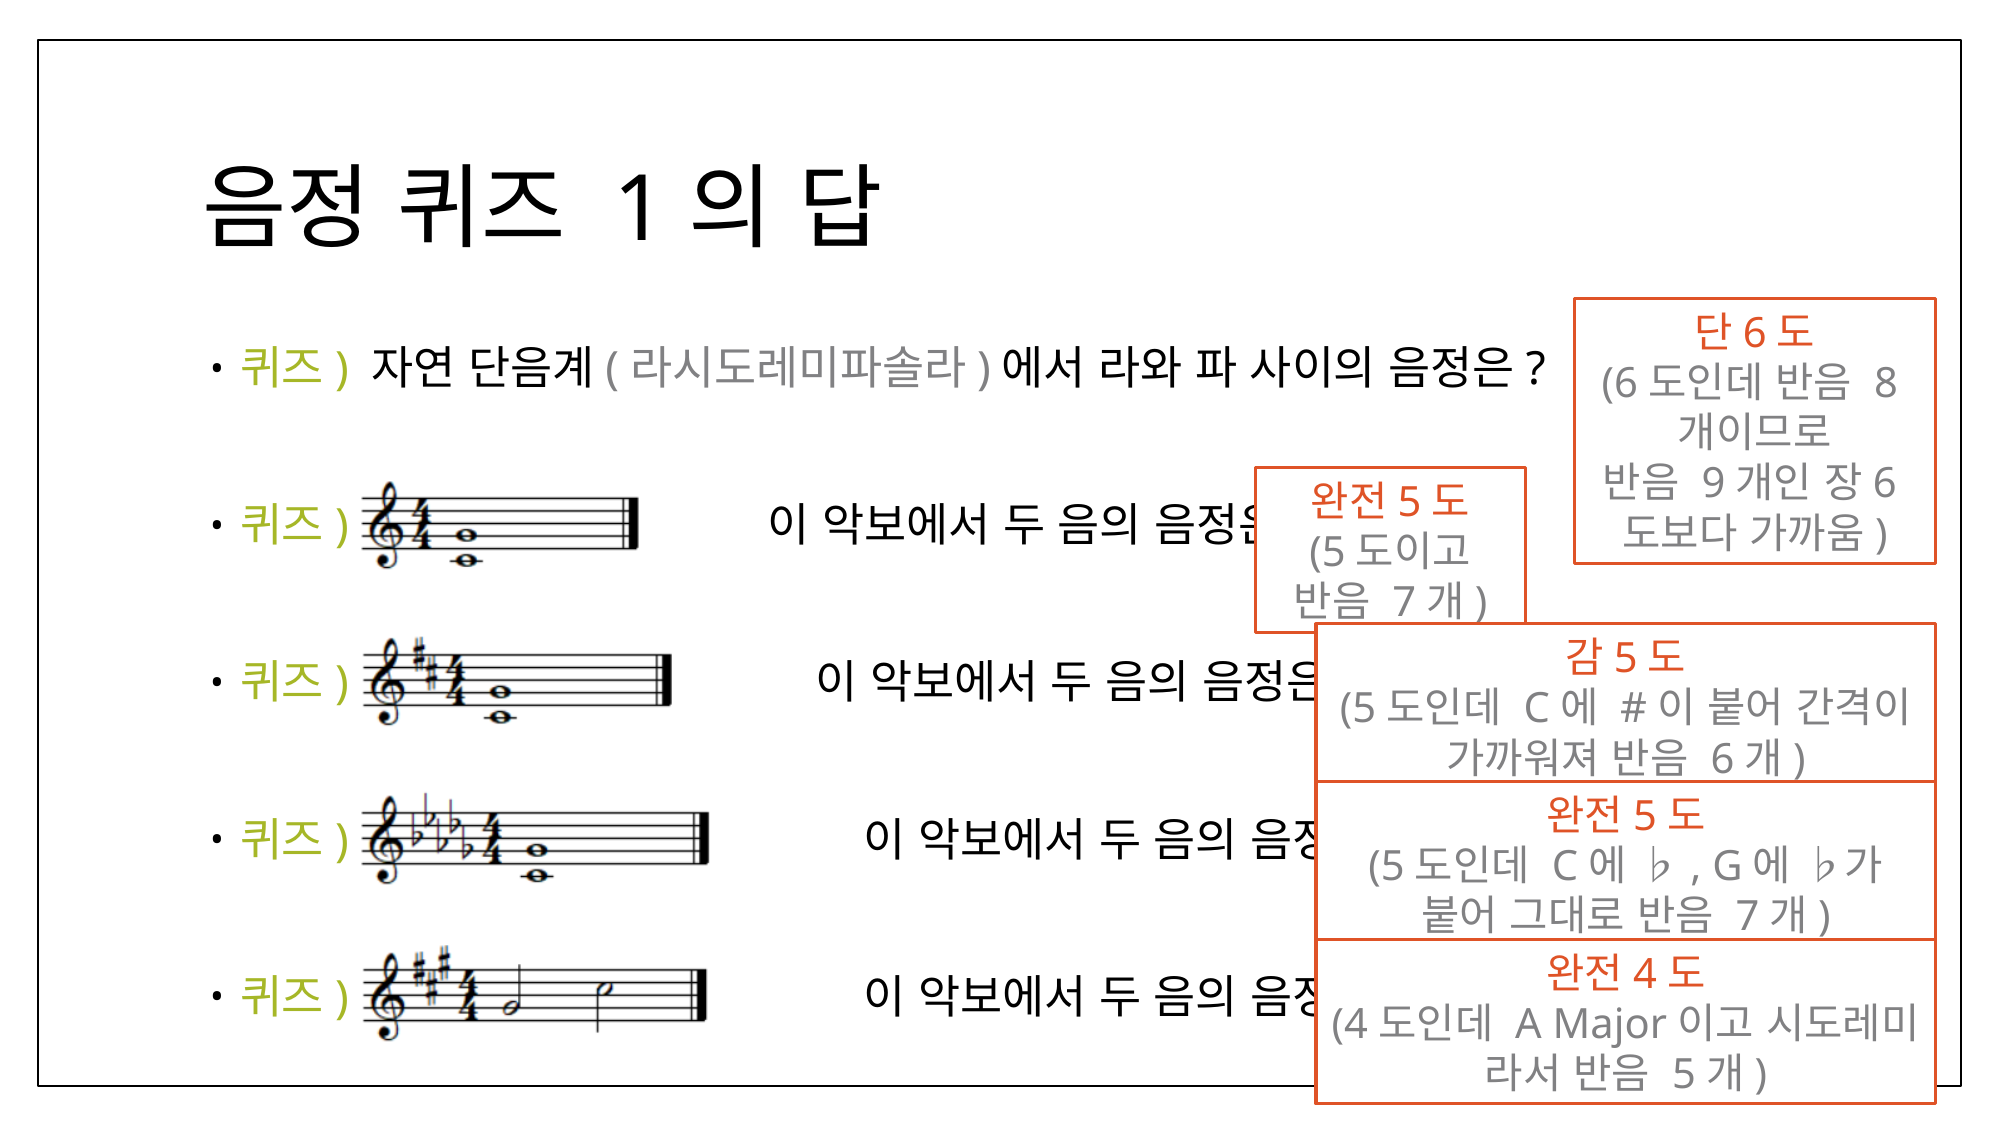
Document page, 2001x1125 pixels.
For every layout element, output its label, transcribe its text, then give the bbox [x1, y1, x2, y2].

picture [357, 623, 678, 741]
picture [359, 787, 713, 895]
picture [359, 474, 644, 578]
title 음정 퀴즈 1의 답 [187, 99, 1808, 323]
text_box 감5도 (5도인데 C에 #이 붙어 간격이 가까워져 반음 6개) [1314, 622, 1937, 780]
text_box 완전4도 (4도인데 A Major이고 시도레미 라서 반음 5개) [1314, 938, 1937, 1105]
text_box 단6도 (6도인데 반음 8개이므로 반음 9개인 장6도보다 가까움) [1573, 297, 1937, 565]
list 퀴즈) 자연 단음계(라시도레미파솔라)에서 라와 파 사이의 음정은? 퀴즈) 이 악보에서 두 음의 음정은? 퀴즈) 이 악보에서 두 음의 음정은? 퀴즈) 이 악보에서 두 음의 음정은? 퀴즈) 이 악보에서 두 음의 음정은? [187, 337, 1808, 1061]
text_box 완전5도 (5도이고 반음 7개) [1254, 466, 1527, 634]
text_box 완전5도 (5도인데 C에 ♭, G에 ♭가 붙어 그대로 반음 7개) [1314, 780, 1937, 938]
picture [357, 939, 710, 1053]
